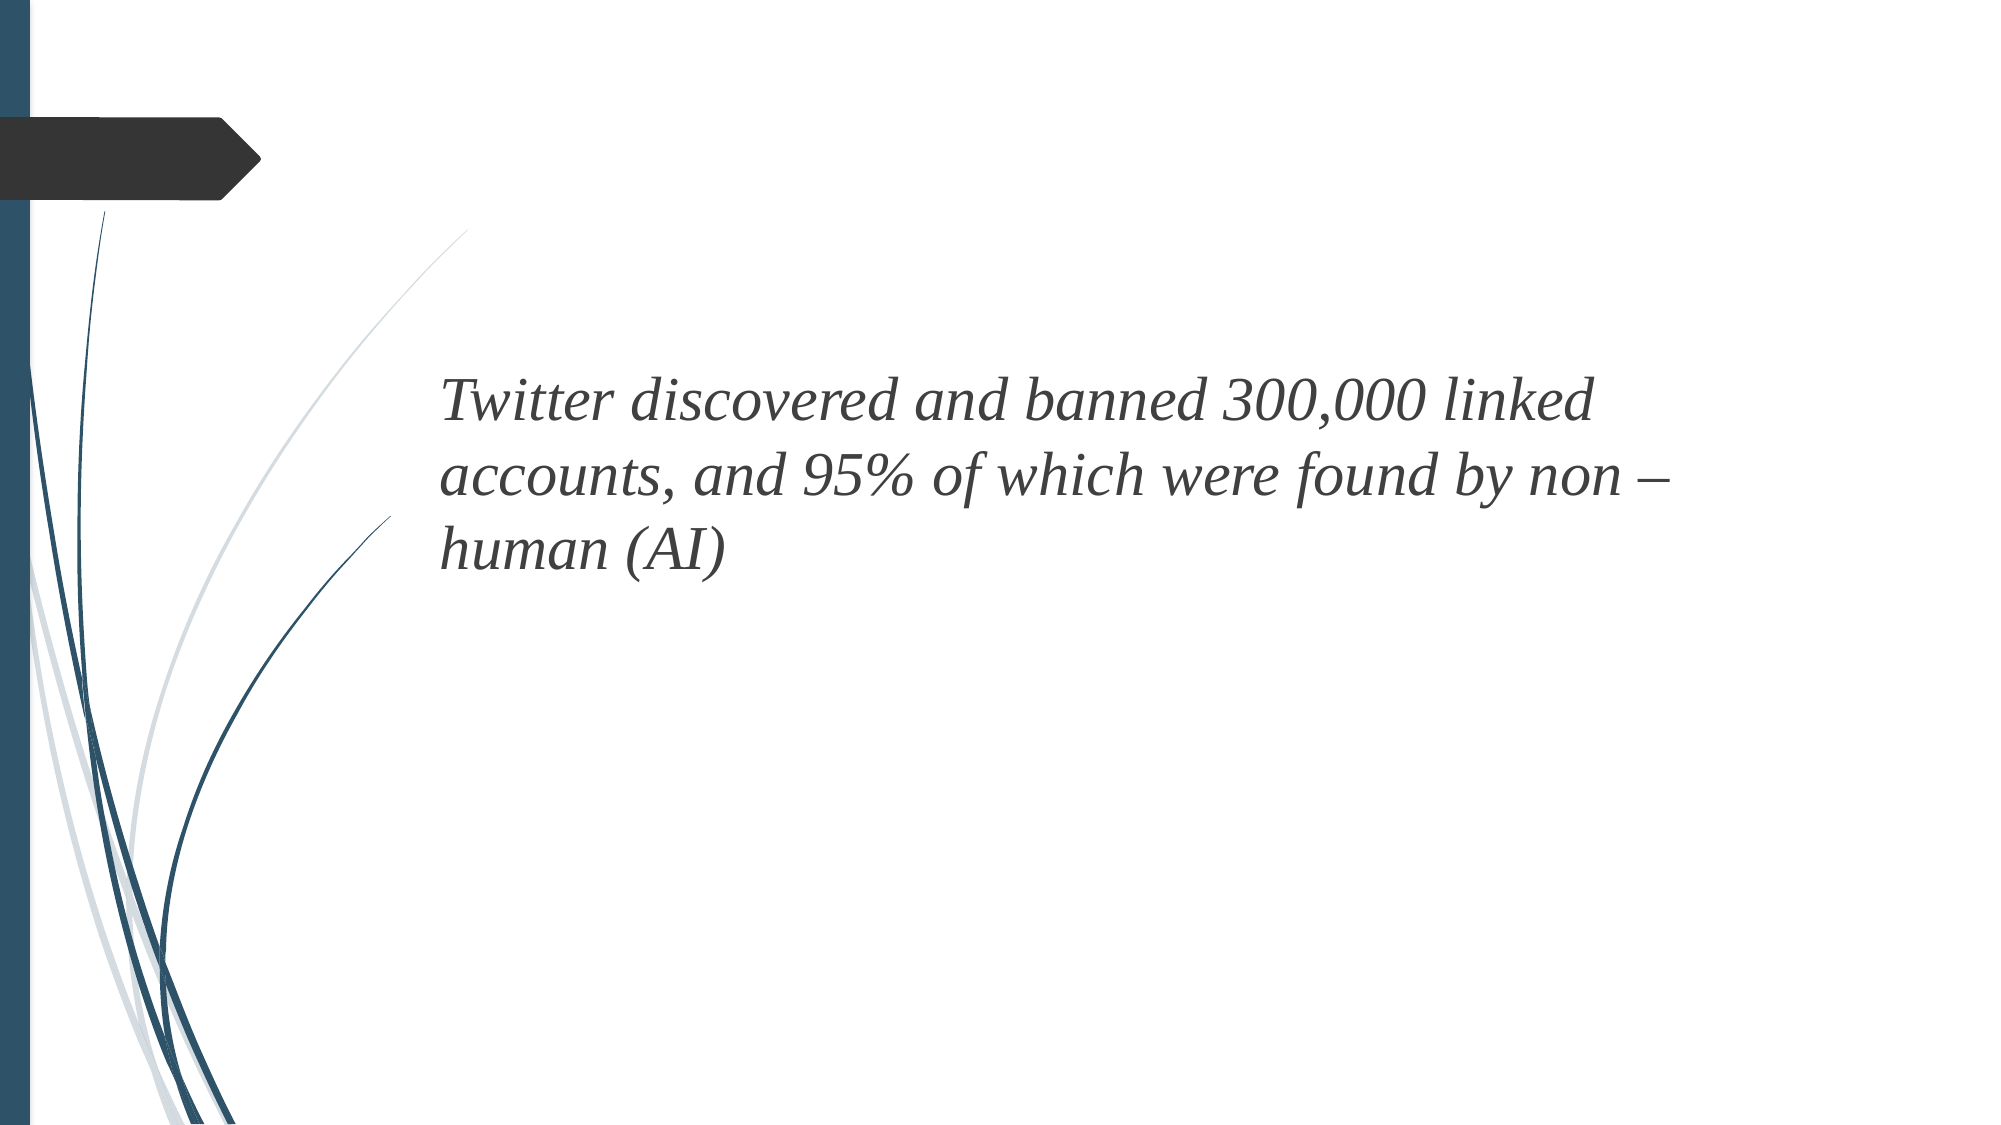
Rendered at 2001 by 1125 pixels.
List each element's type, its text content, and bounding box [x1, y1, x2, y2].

list Twitter discovered and banned 300,000 linked accounts, and 95% of which were found by non – human (AI) [424, 350, 1816, 664]
